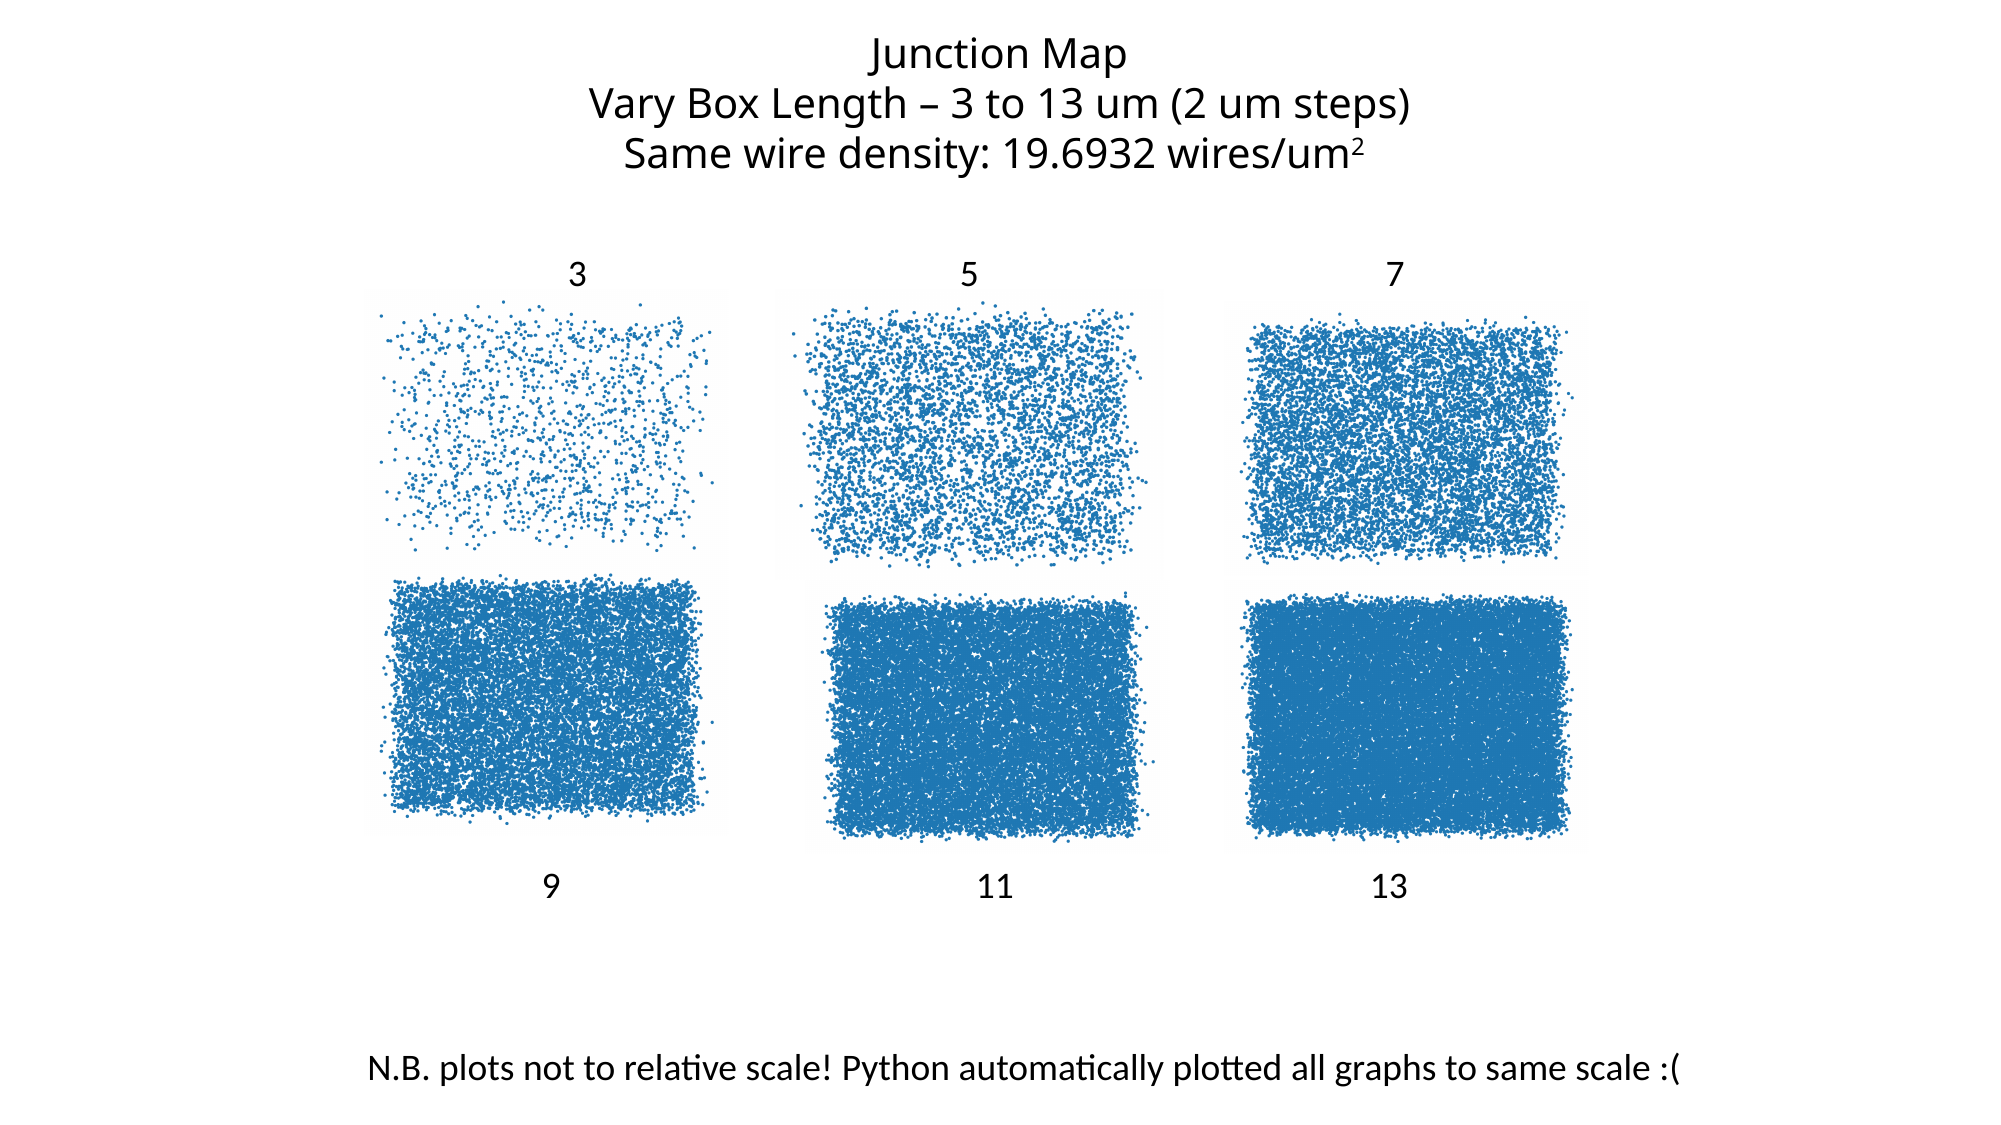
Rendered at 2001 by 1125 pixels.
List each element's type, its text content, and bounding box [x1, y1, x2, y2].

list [364, 289, 729, 562]
picture [775, 289, 1170, 854]
text_box N.B. plots not to relative scale! Python automatically plotted all graphs to same scale :( [352, 1035, 1706, 1096]
text_box 3 5 7 [553, 241, 1470, 302]
text_box Junction Map Vary Box Length – 3 to 13 um (2 um steps) Same wire density: 19.6932 wires/um2 [529, 19, 1470, 235]
picture [1224, 301, 1589, 576]
text_box 9 11 13 [526, 853, 1444, 913]
picture [1224, 580, 1589, 854]
picture [364, 562, 729, 836]
